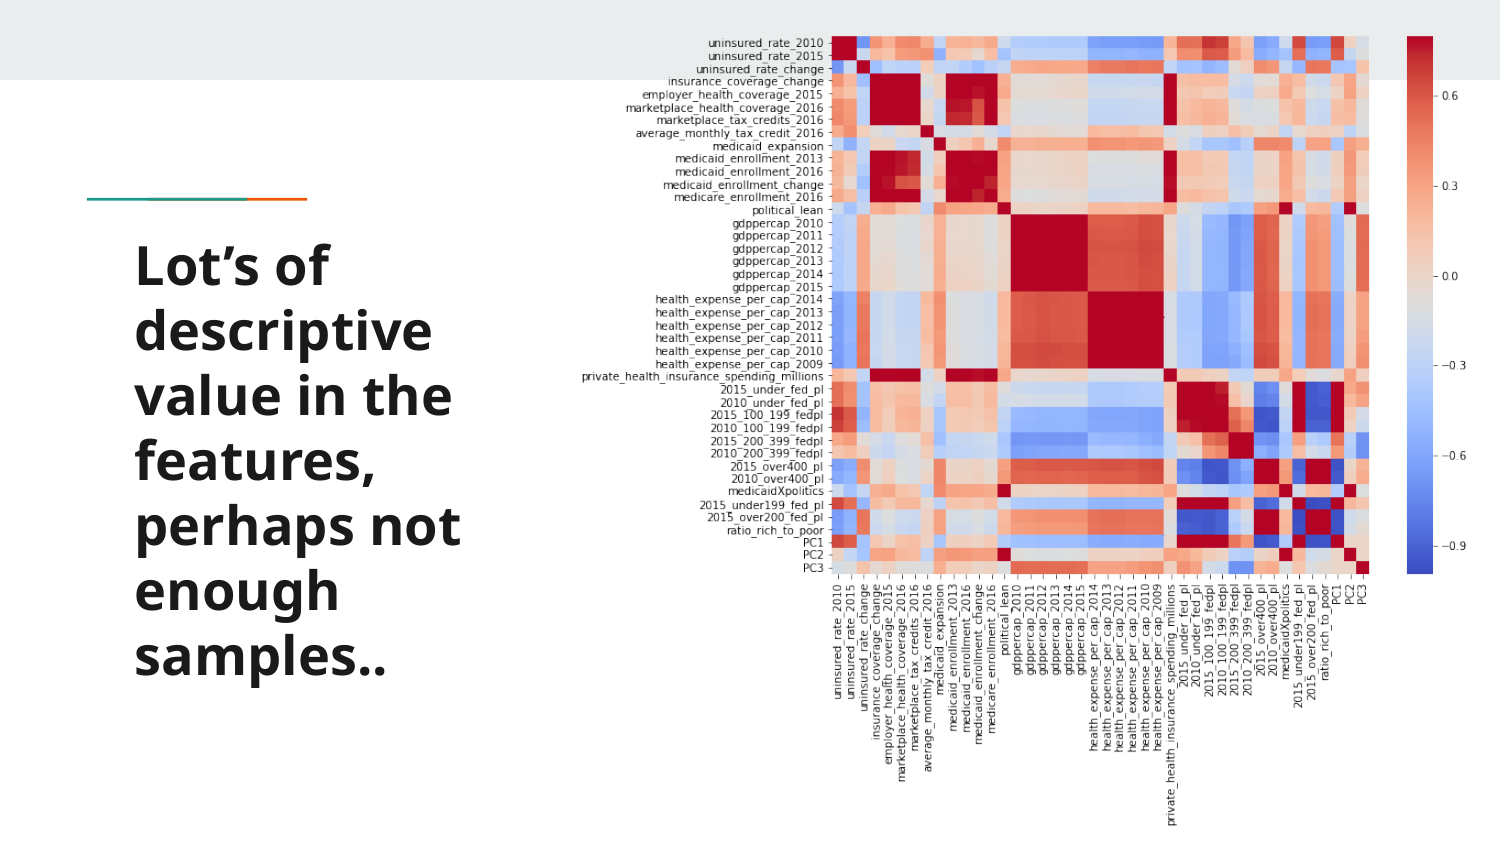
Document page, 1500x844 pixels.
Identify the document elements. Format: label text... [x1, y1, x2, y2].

title Lot’s of descriptive value in the features, perhaps not enough samples.. [119, 216, 568, 305]
picture [573, 24, 1476, 834]
